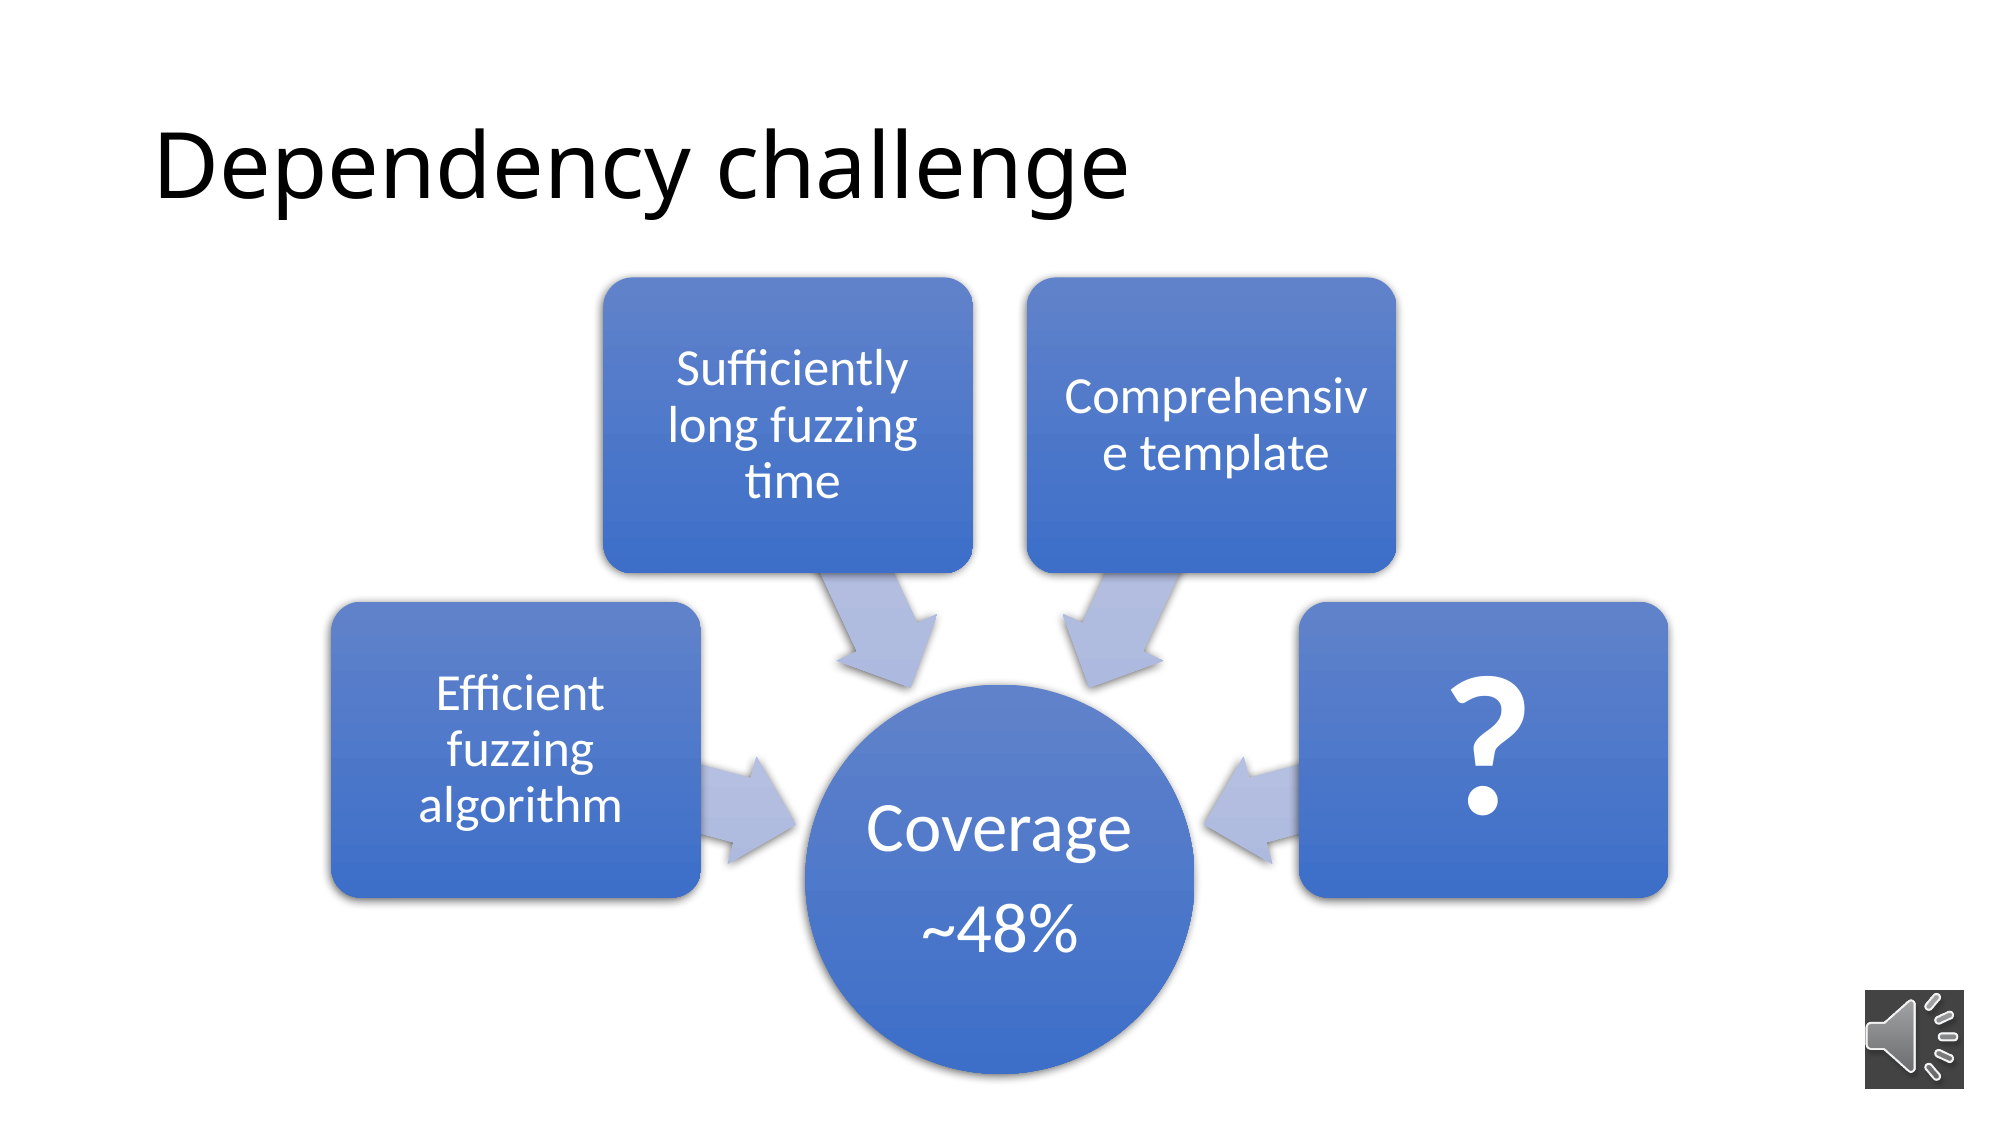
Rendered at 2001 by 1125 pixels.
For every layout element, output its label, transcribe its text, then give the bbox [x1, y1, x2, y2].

title Dependency challenge [137, 59, 1863, 278]
picture [1864, 989, 1965, 1090]
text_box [219, 277, 1781, 1074]
